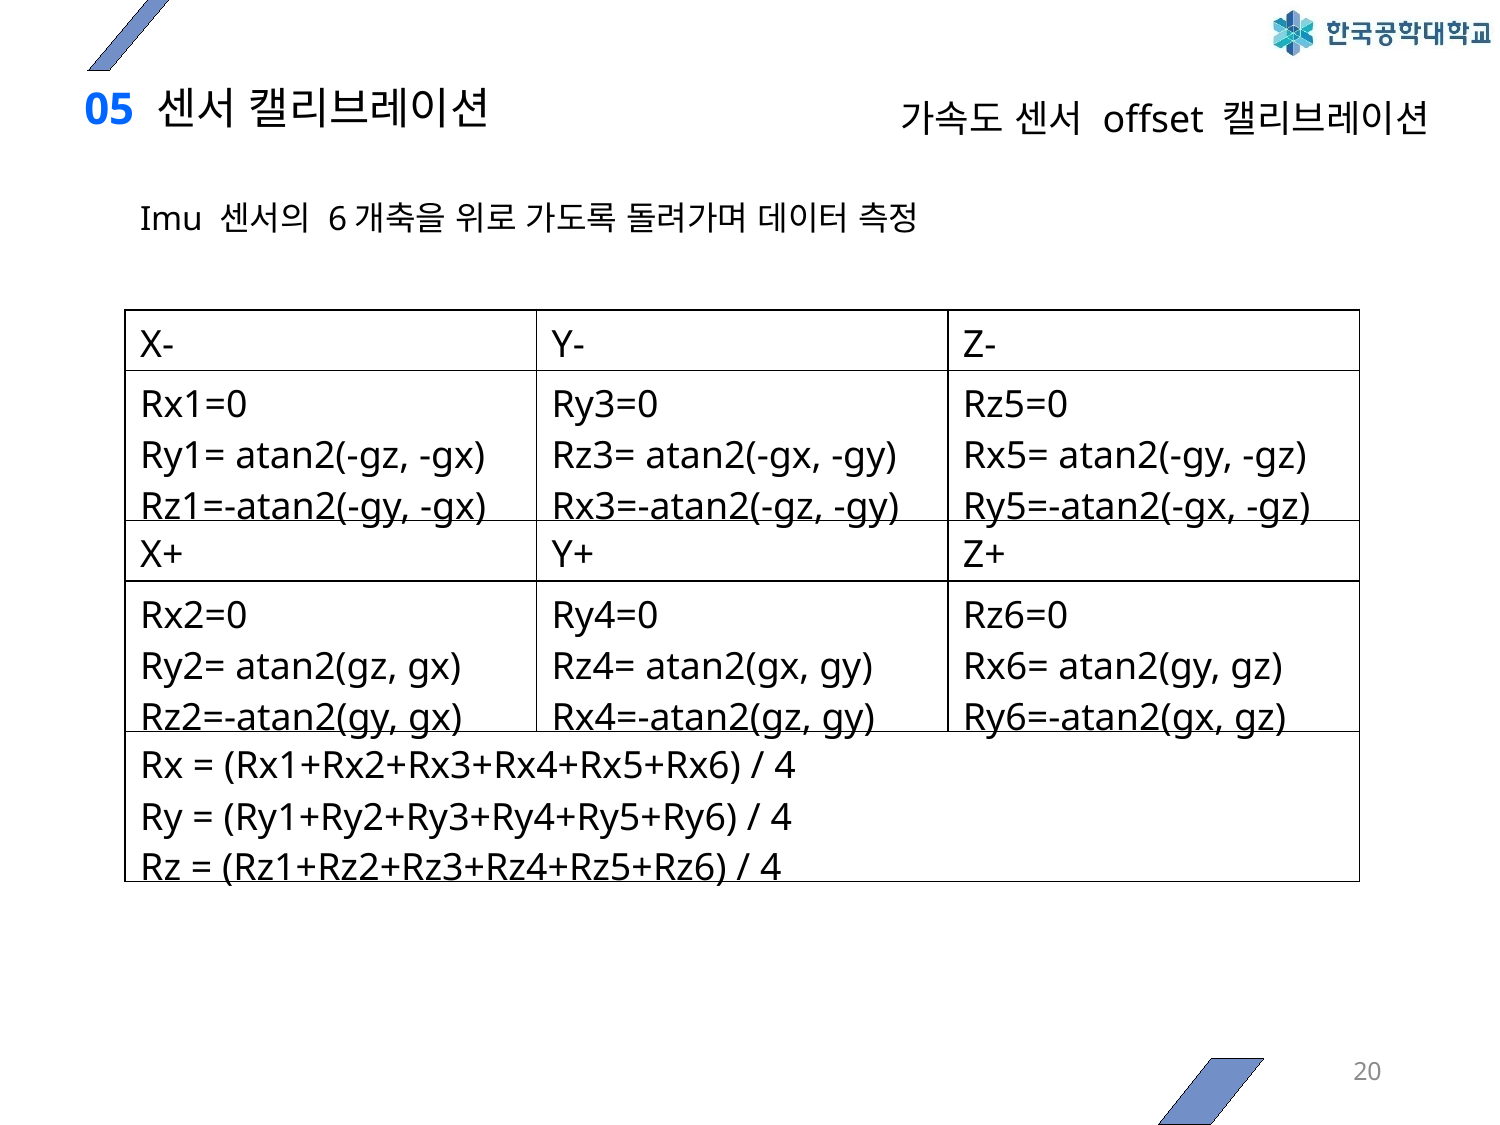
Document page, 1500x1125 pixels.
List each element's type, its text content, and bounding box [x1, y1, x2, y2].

text_box Imu 센서의 6개축을 위로 가도록 돌려가며 데이터 측정 [125, 190, 1107, 285]
table_cell X+ [126, 521, 536, 580]
table_cell Z+ [949, 521, 1359, 580]
slide_number 20 [1059, 1042, 1397, 1103]
text_box 가속도 센서 offset 캘리브레이션 [885, 87, 1469, 147]
table_cell Rx = (Rx1+Rx2+Rx3+Rx4+Rx5+Rx6) / 4 Ry = (Ry1+Ry2+Ry3+Ry4+Ry5+Ry6) / 4 Rz = (Rz1+Rz2+Rz3+Rz4+Rz5+Rz6) / 4 [126, 732, 1359, 881]
picture [1267, 5, 1495, 61]
table_cell Ry3=0 Rz3= atan2(-gx, -gy) Rx3=-atan2(-gz, -gy) [537, 371, 947, 520]
table_cell Rz6=0 Rx6= atan2(gy, gz) Ry6=-atan2(gx, gz) [949, 582, 1359, 731]
table_header Y- [537, 311, 947, 370]
table_header Z- [949, 311, 1359, 370]
table_cell Y+ [537, 521, 947, 580]
table_cell Rx1=0 Ry1= atan2(-gz, -gx) Rz1=-atan2(-gy, -gx) [126, 371, 536, 520]
table_cell Rx2=0 Ry2= atan2(gz, gx) Rz2=-atan2(gy, gx) [126, 582, 536, 731]
table_cell Rz5=0 Rx5= atan2(-gy, -gz) Ry5=-atan2(-gx, -gz) [949, 371, 1359, 520]
table_cell Ry4=0 Rz4= atan2(gx, gy) Rx4=-atan2(gz, gy) [537, 582, 947, 731]
title 05 센서 캘리브레이션 [69, 78, 1420, 146]
table_header X- [126, 311, 536, 370]
